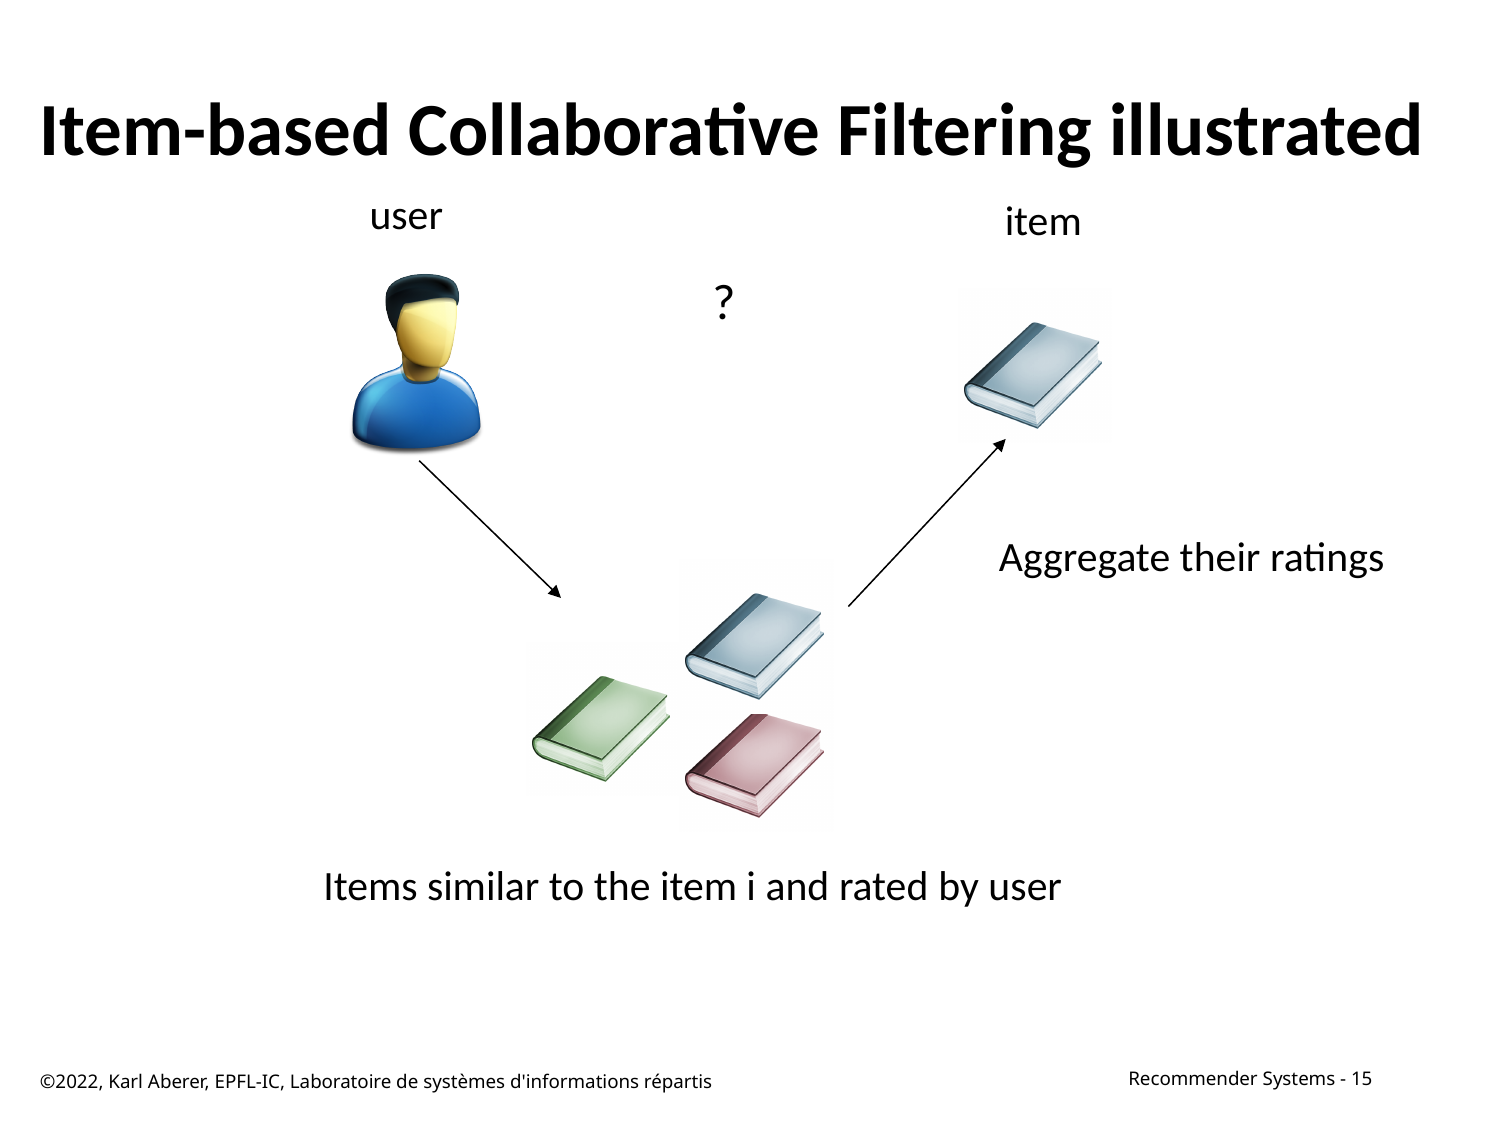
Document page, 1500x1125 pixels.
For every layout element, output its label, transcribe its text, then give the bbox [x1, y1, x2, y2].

picture [957, 288, 1112, 443]
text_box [848, 438, 1006, 607]
title Item-based Collaborative Filtering illustrated [24, 49, 1471, 201]
picture [525, 559, 834, 832]
footer ©2022, Karl Aberer, EPFL-IC, Laboratoire de systèmes d'informations répartis [24, 1062, 988, 1101]
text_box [418, 460, 562, 599]
picture [320, 269, 512, 461]
text_box Aggregate their ratings [1011, 522, 1400, 588]
